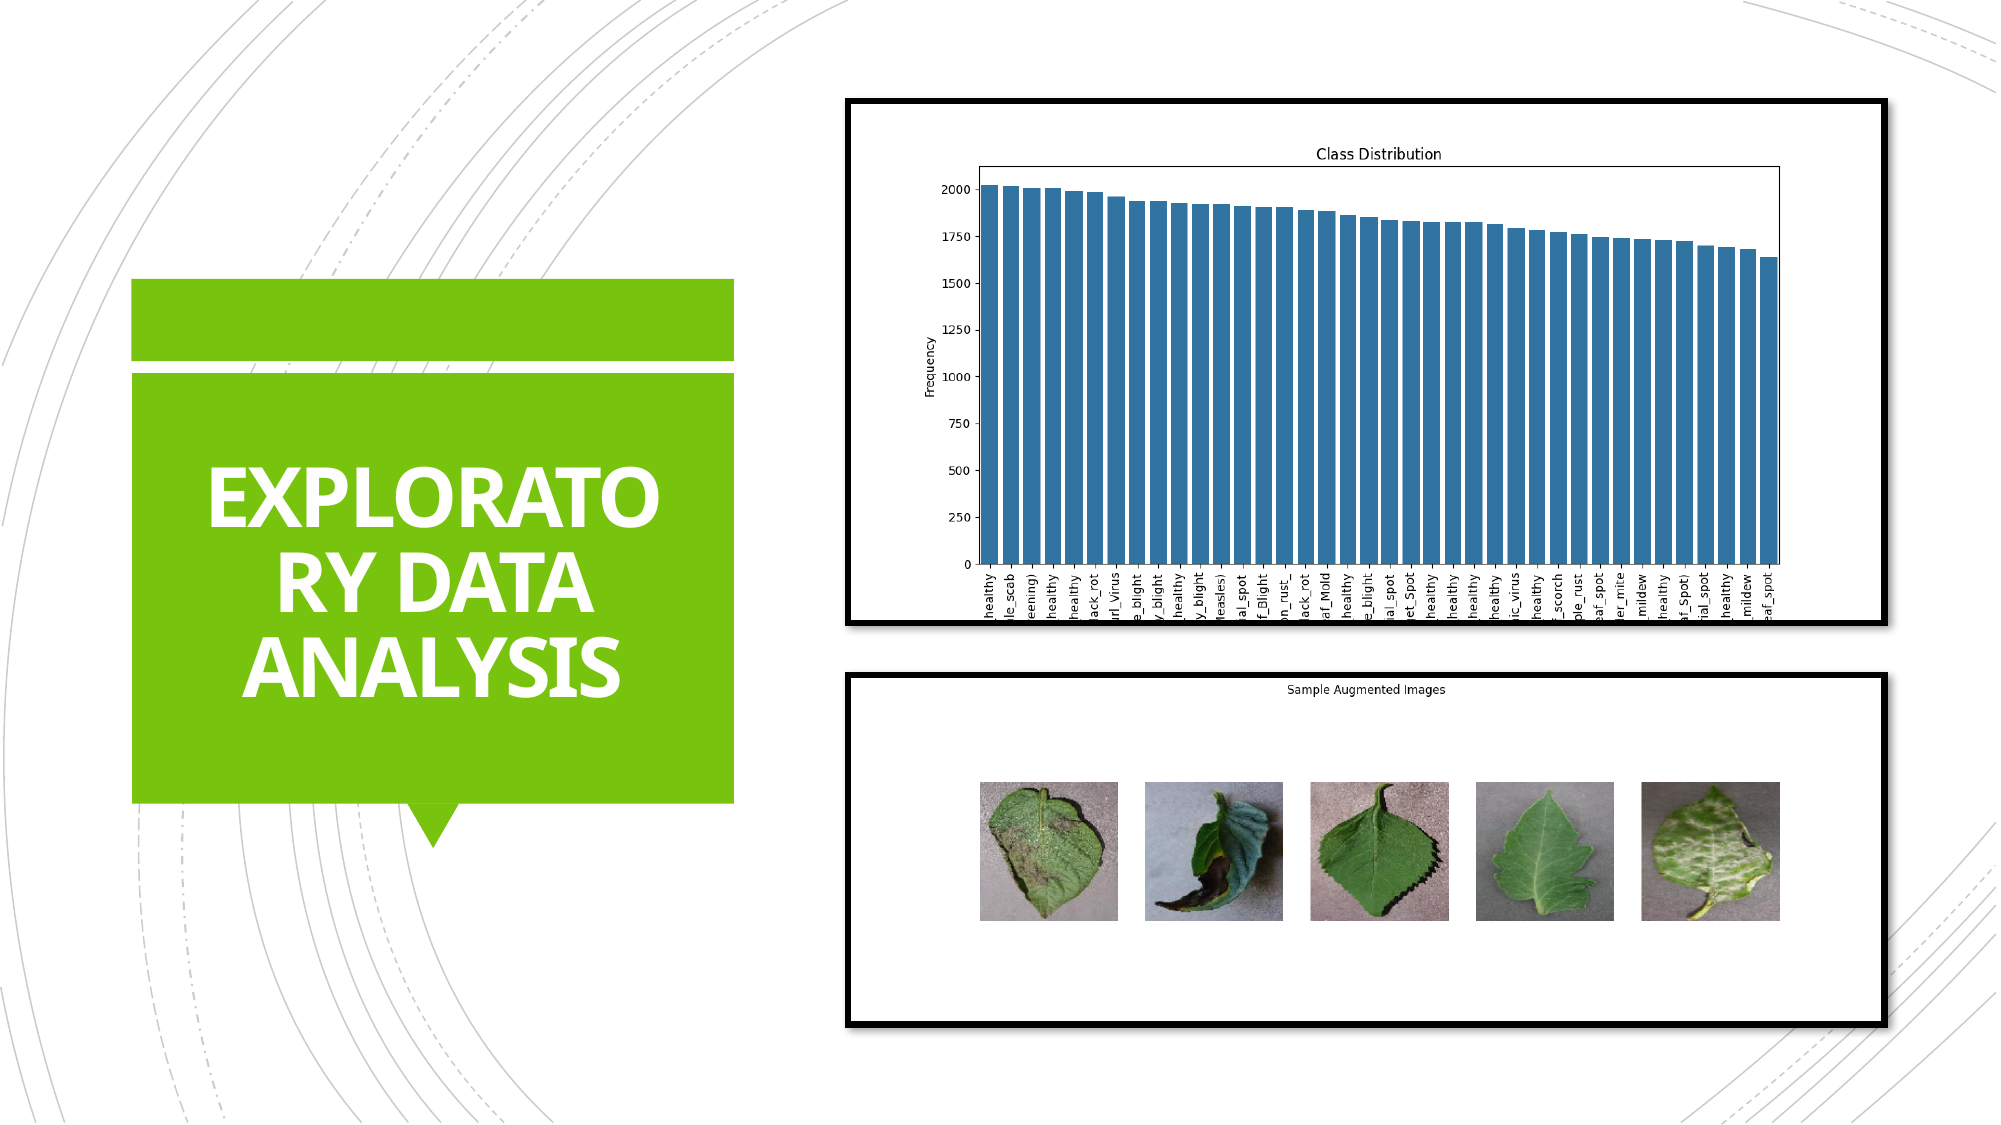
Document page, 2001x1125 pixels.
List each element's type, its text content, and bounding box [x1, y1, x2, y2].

picture [850, 677, 1882, 1022]
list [850, 104, 1882, 620]
title EXPLORATORY DATA ANALYSIS [145, 385, 720, 789]
